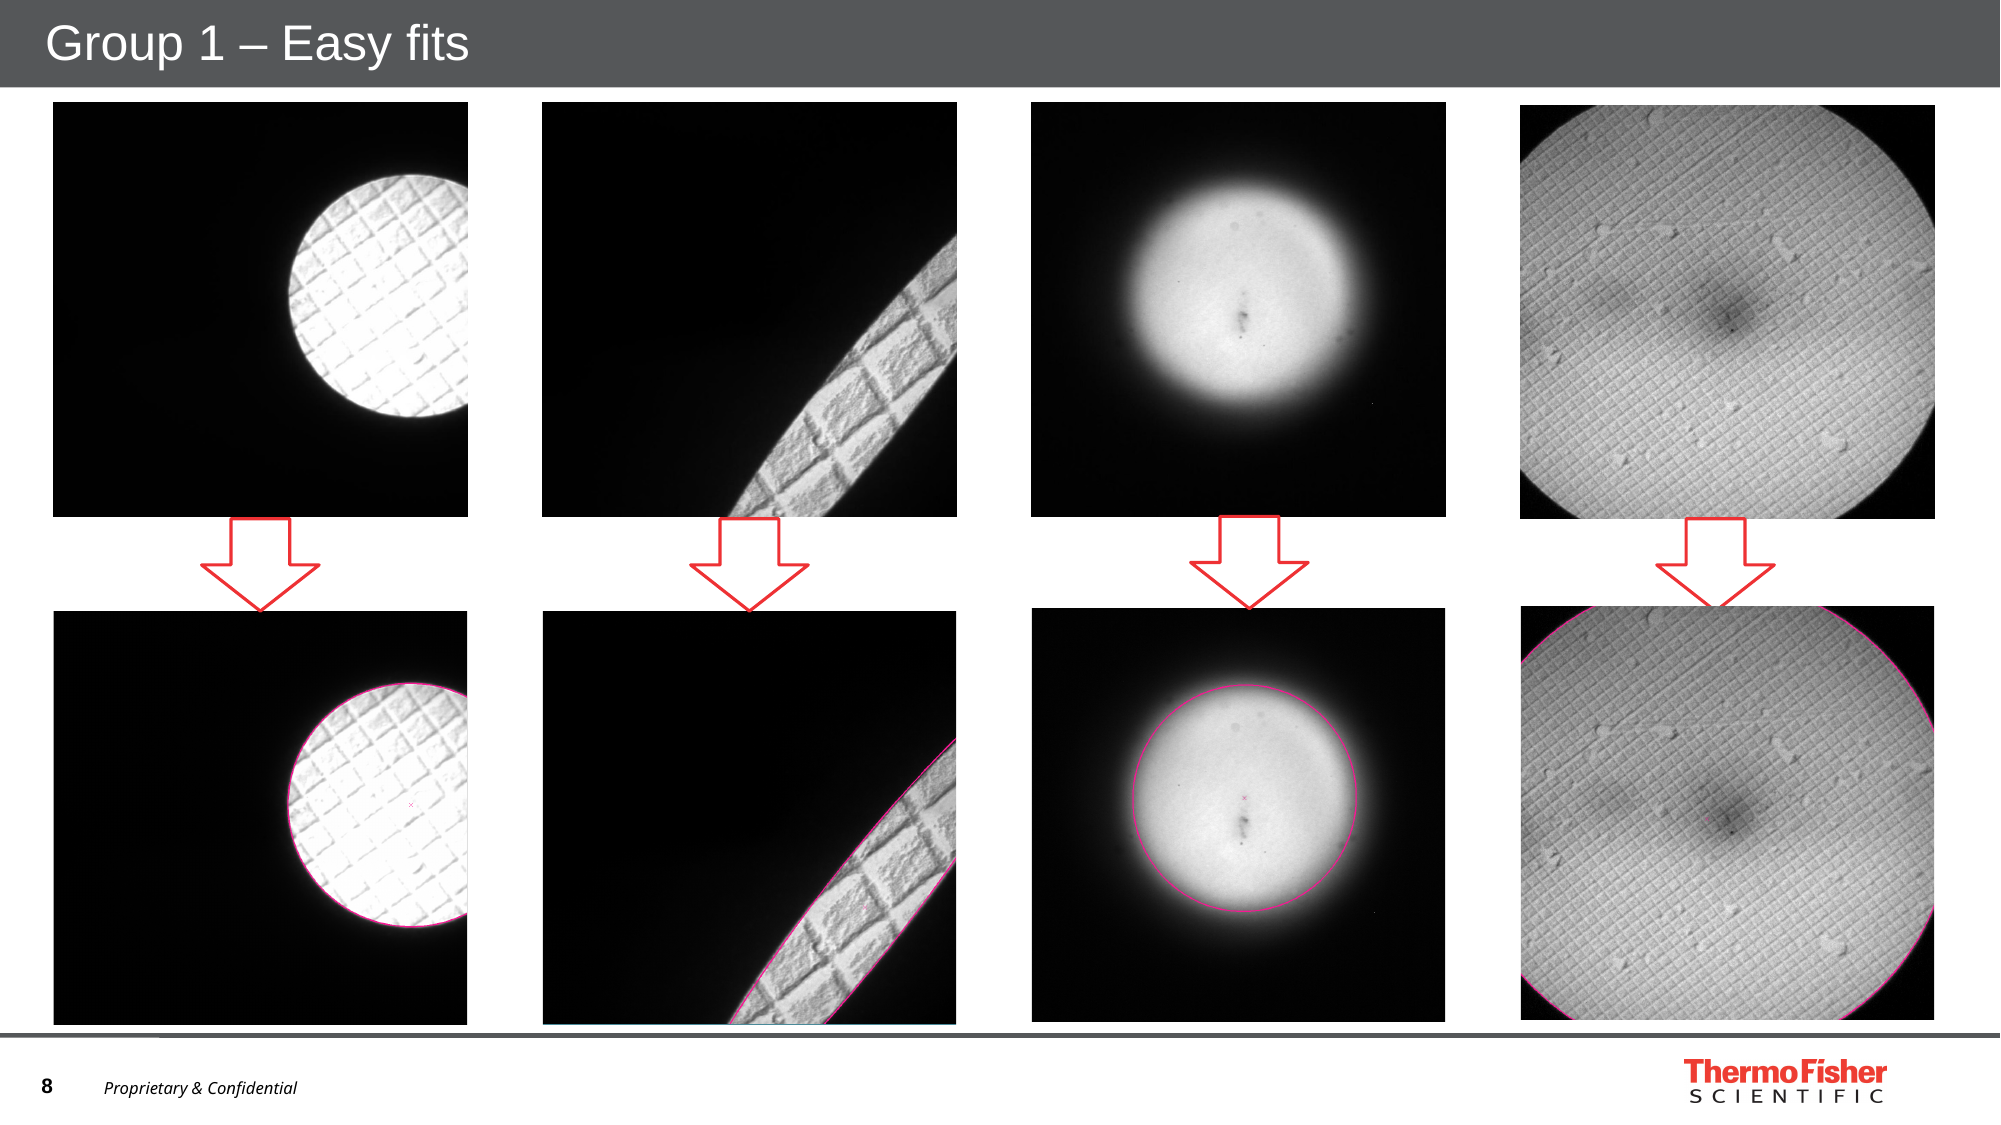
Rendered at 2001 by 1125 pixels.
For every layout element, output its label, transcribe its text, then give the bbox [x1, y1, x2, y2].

picture [542, 610, 957, 1025]
title Group 1 – Easy fits [0, 0, 2000, 88]
text_box [689, 528, 810, 610]
picture [53, 610, 468, 1025]
picture [1031, 608, 1446, 1022]
text_box [1655, 532, 1776, 605]
picture [1520, 605, 1935, 1020]
picture [542, 102, 957, 517]
picture [1684, 1059, 1887, 1103]
text_box [1189, 528, 1310, 608]
text_box [200, 528, 321, 610]
picture [1031, 102, 1446, 517]
picture [53, 102, 468, 517]
picture [1520, 105, 1935, 519]
